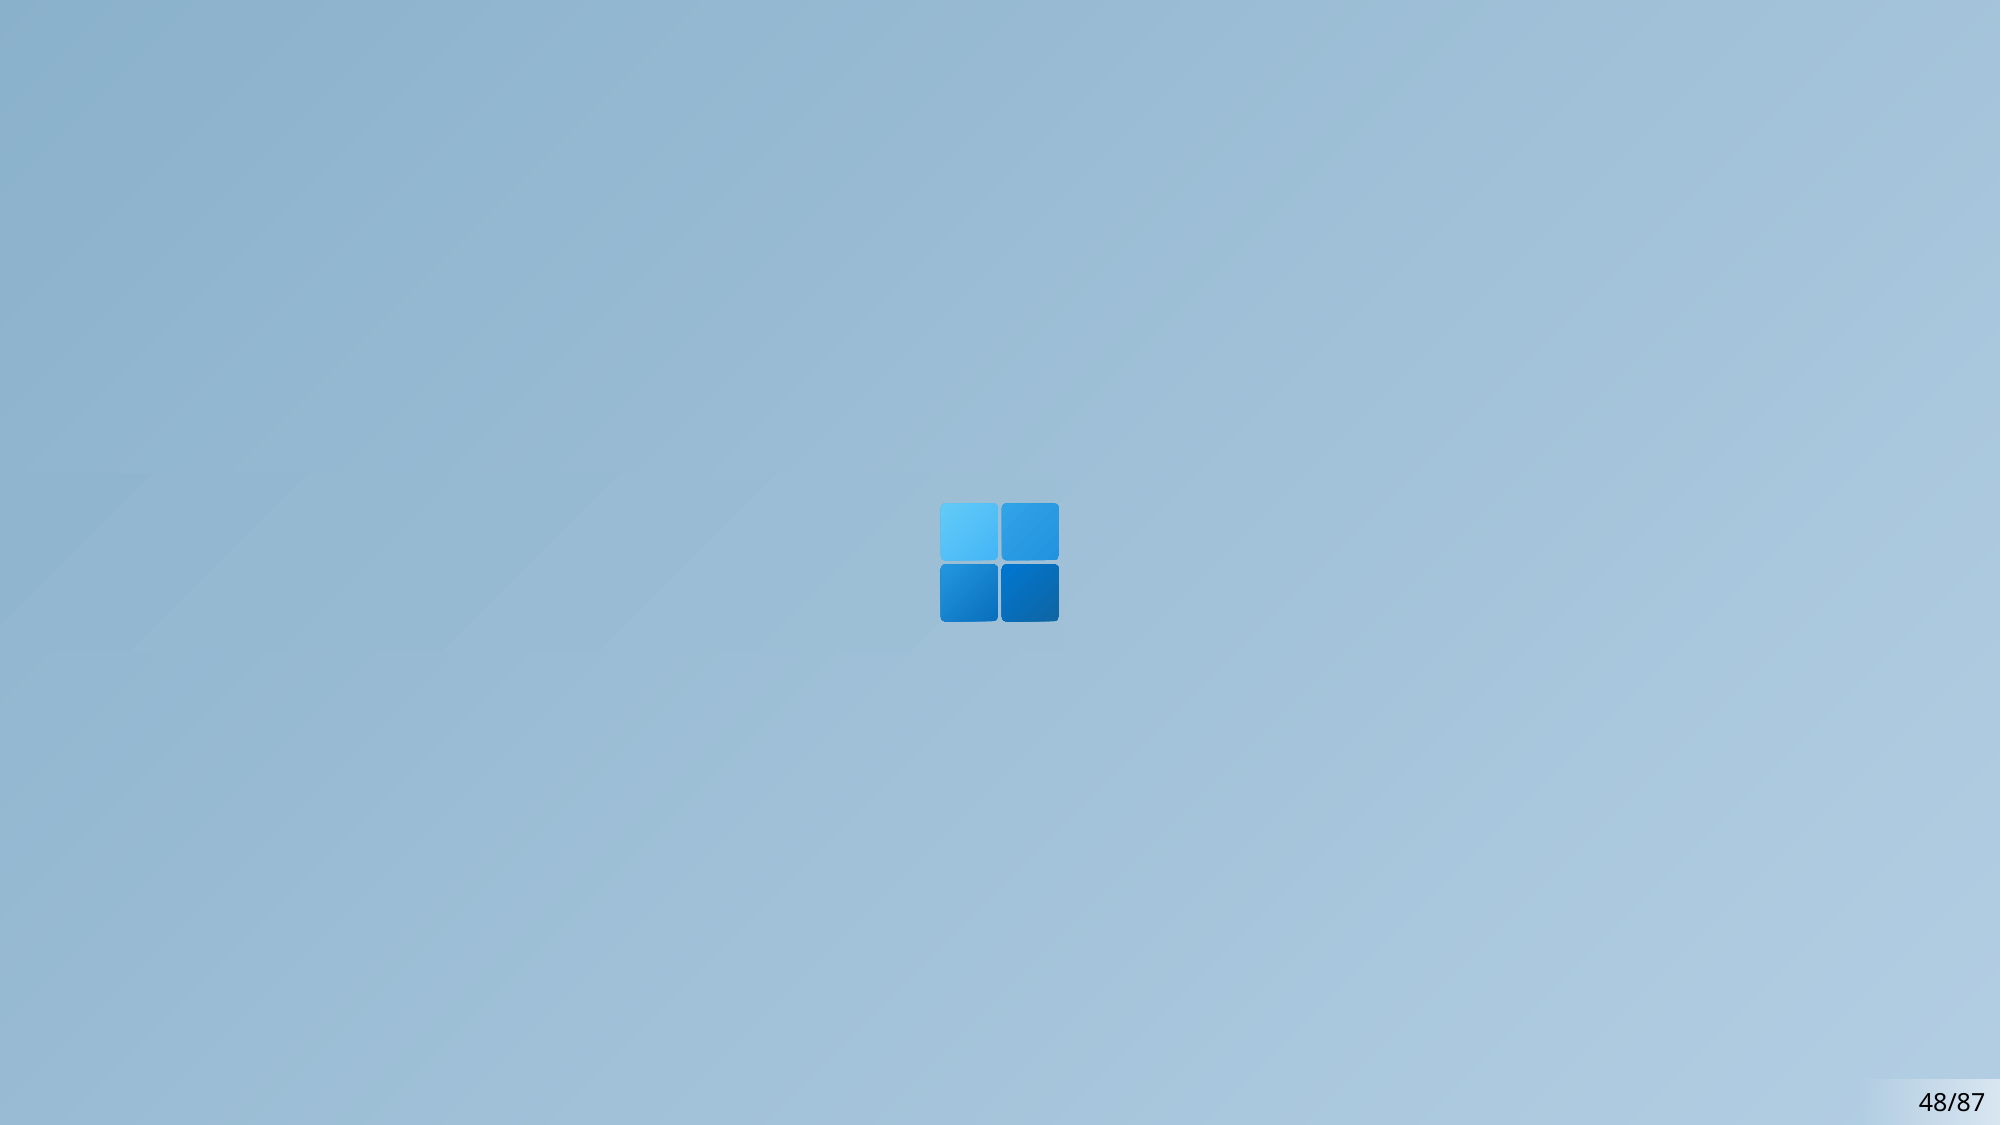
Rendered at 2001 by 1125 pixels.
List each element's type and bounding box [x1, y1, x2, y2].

text_box [1000, 563, 1061, 623]
text_box [939, 502, 999, 562]
text_box [0, 473, 1064, 652]
text_box [939, 563, 999, 623]
text_box [1000, 502, 1061, 562]
